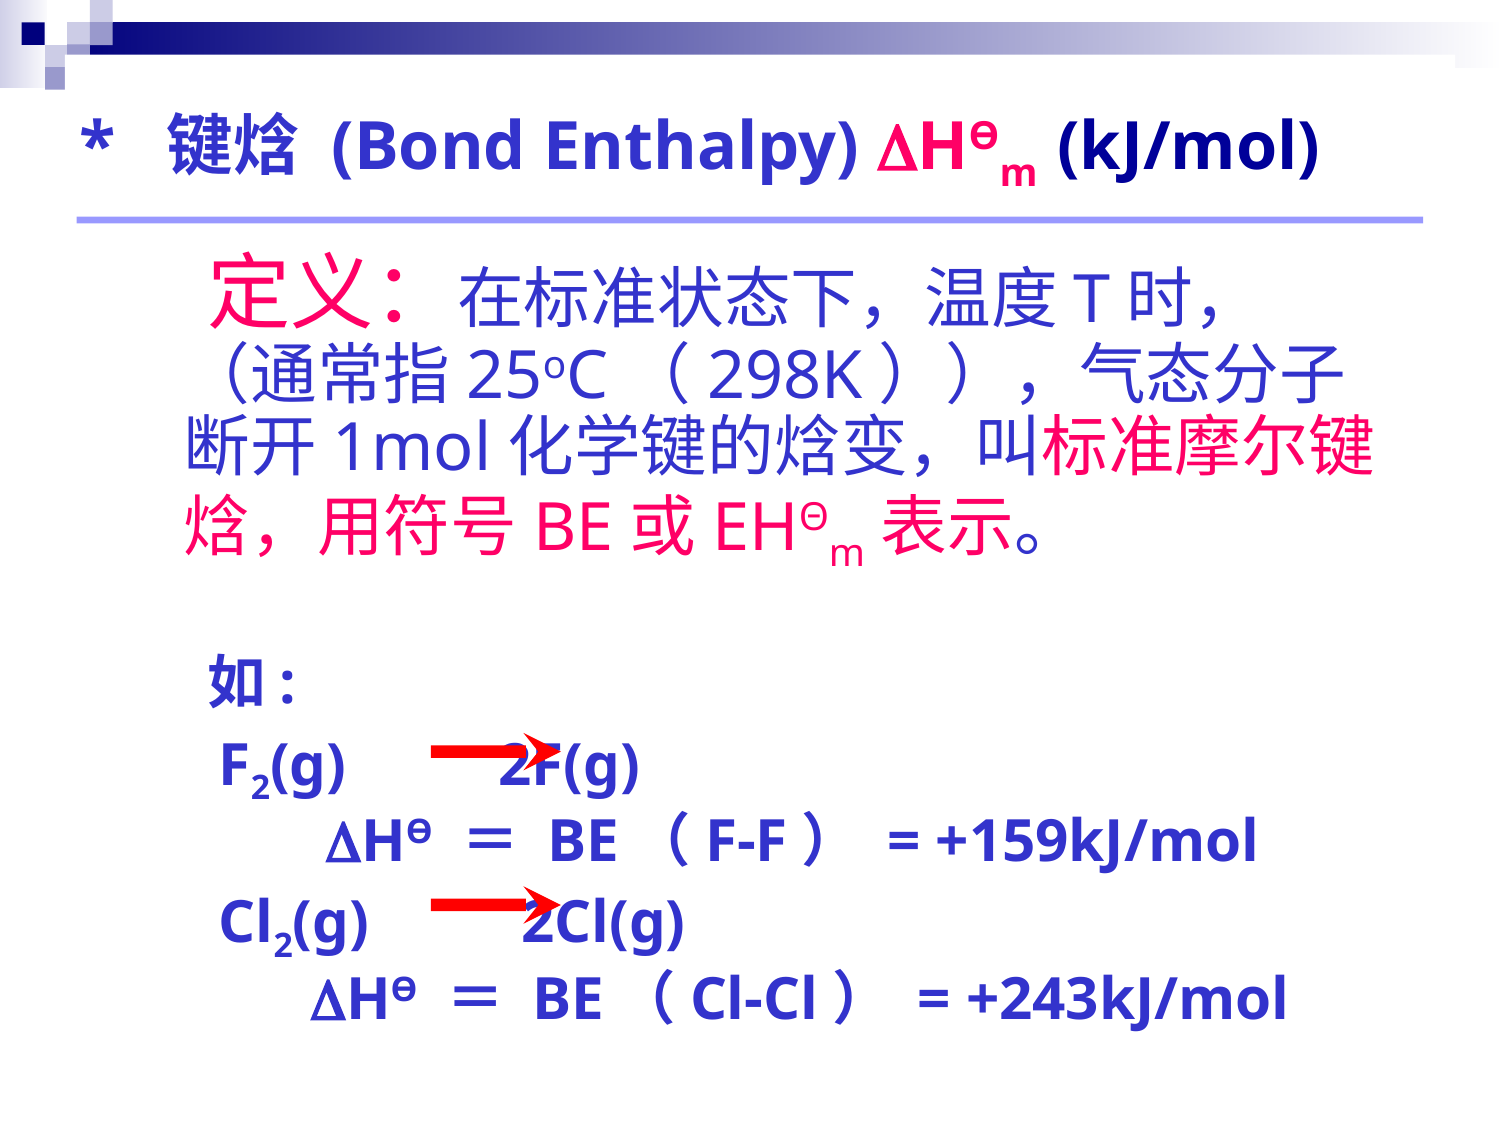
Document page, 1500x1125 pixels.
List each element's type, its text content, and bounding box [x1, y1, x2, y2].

title * 键焓 (Bond Enthalpy) HӨm (kJ/mol) [64, 54, 1456, 243]
text_box [548, 745, 561, 758]
list 定义：在标准状态下，温度T时，（通常指25oC（298K）），气态分子断开1mol化学键的焓变，叫标准摩尔键焓，用符号BE或EHΘm表示。 如: F2(g) 2F(g) HӨ ＝ BE（F-F） = +159kJ/mol Cl2(g) 2Cl(g) HӨ ＝ BE（Cl-Cl） = +243kJ/mol [112, 243, 1400, 1031]
text_box [548, 898, 561, 912]
